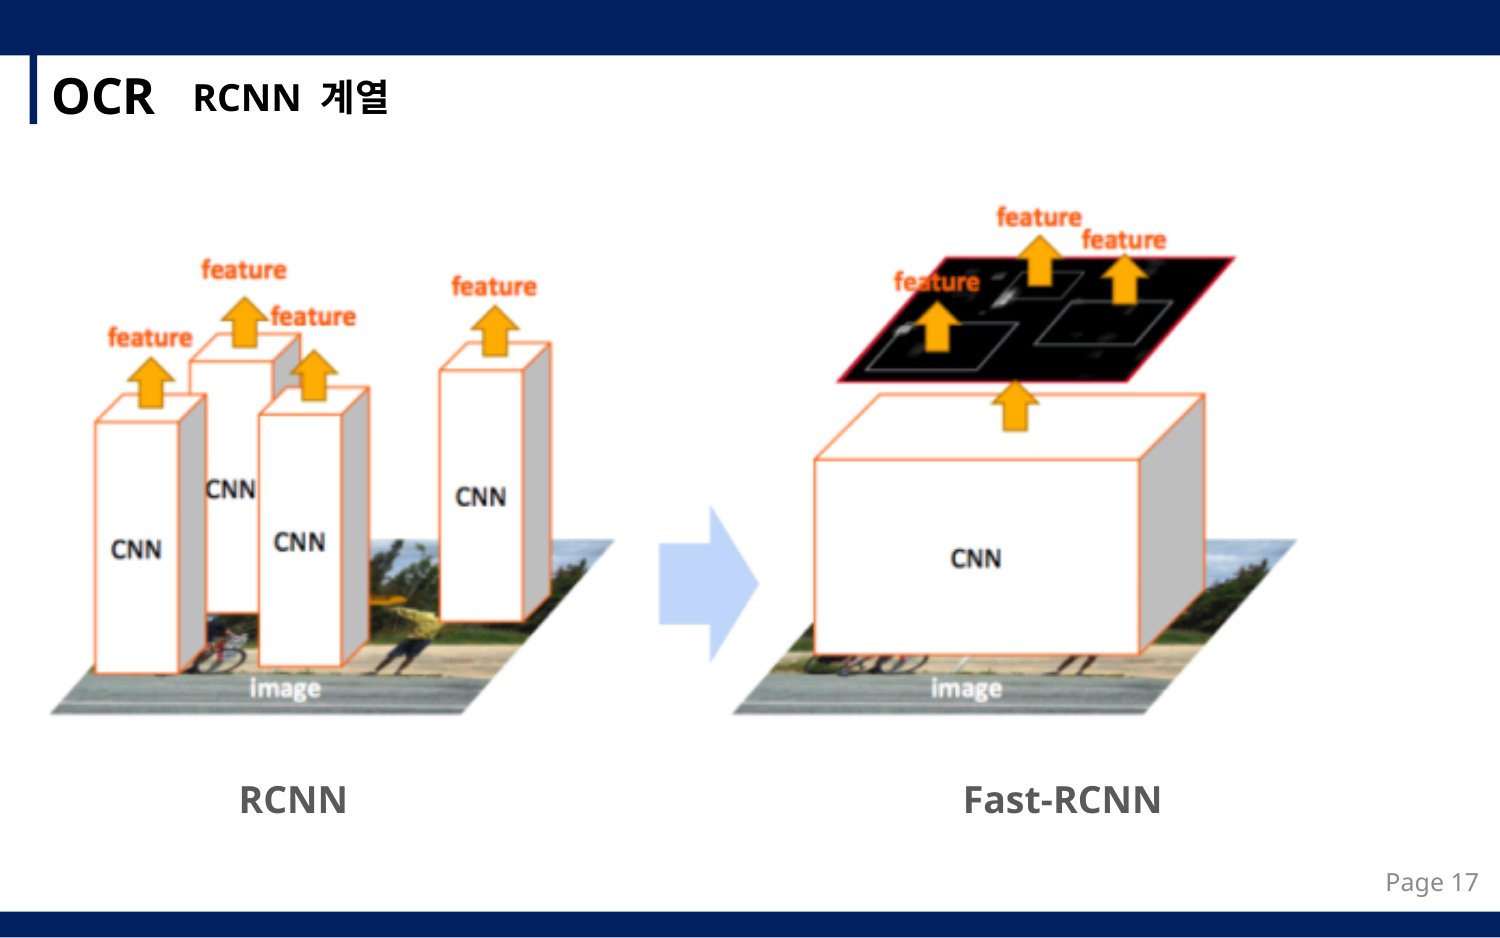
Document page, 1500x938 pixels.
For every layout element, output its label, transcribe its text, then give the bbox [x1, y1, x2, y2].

text_box RCNN [223, 769, 363, 829]
picture [41, 196, 1475, 749]
text_box RCNN 계열 [177, 67, 405, 127]
text_box Fast-RCNN [948, 769, 1178, 829]
slide_number Page 17 [1144, 858, 1495, 909]
text_box OCR [36, 57, 171, 133]
text_box [27, 43, 39, 126]
